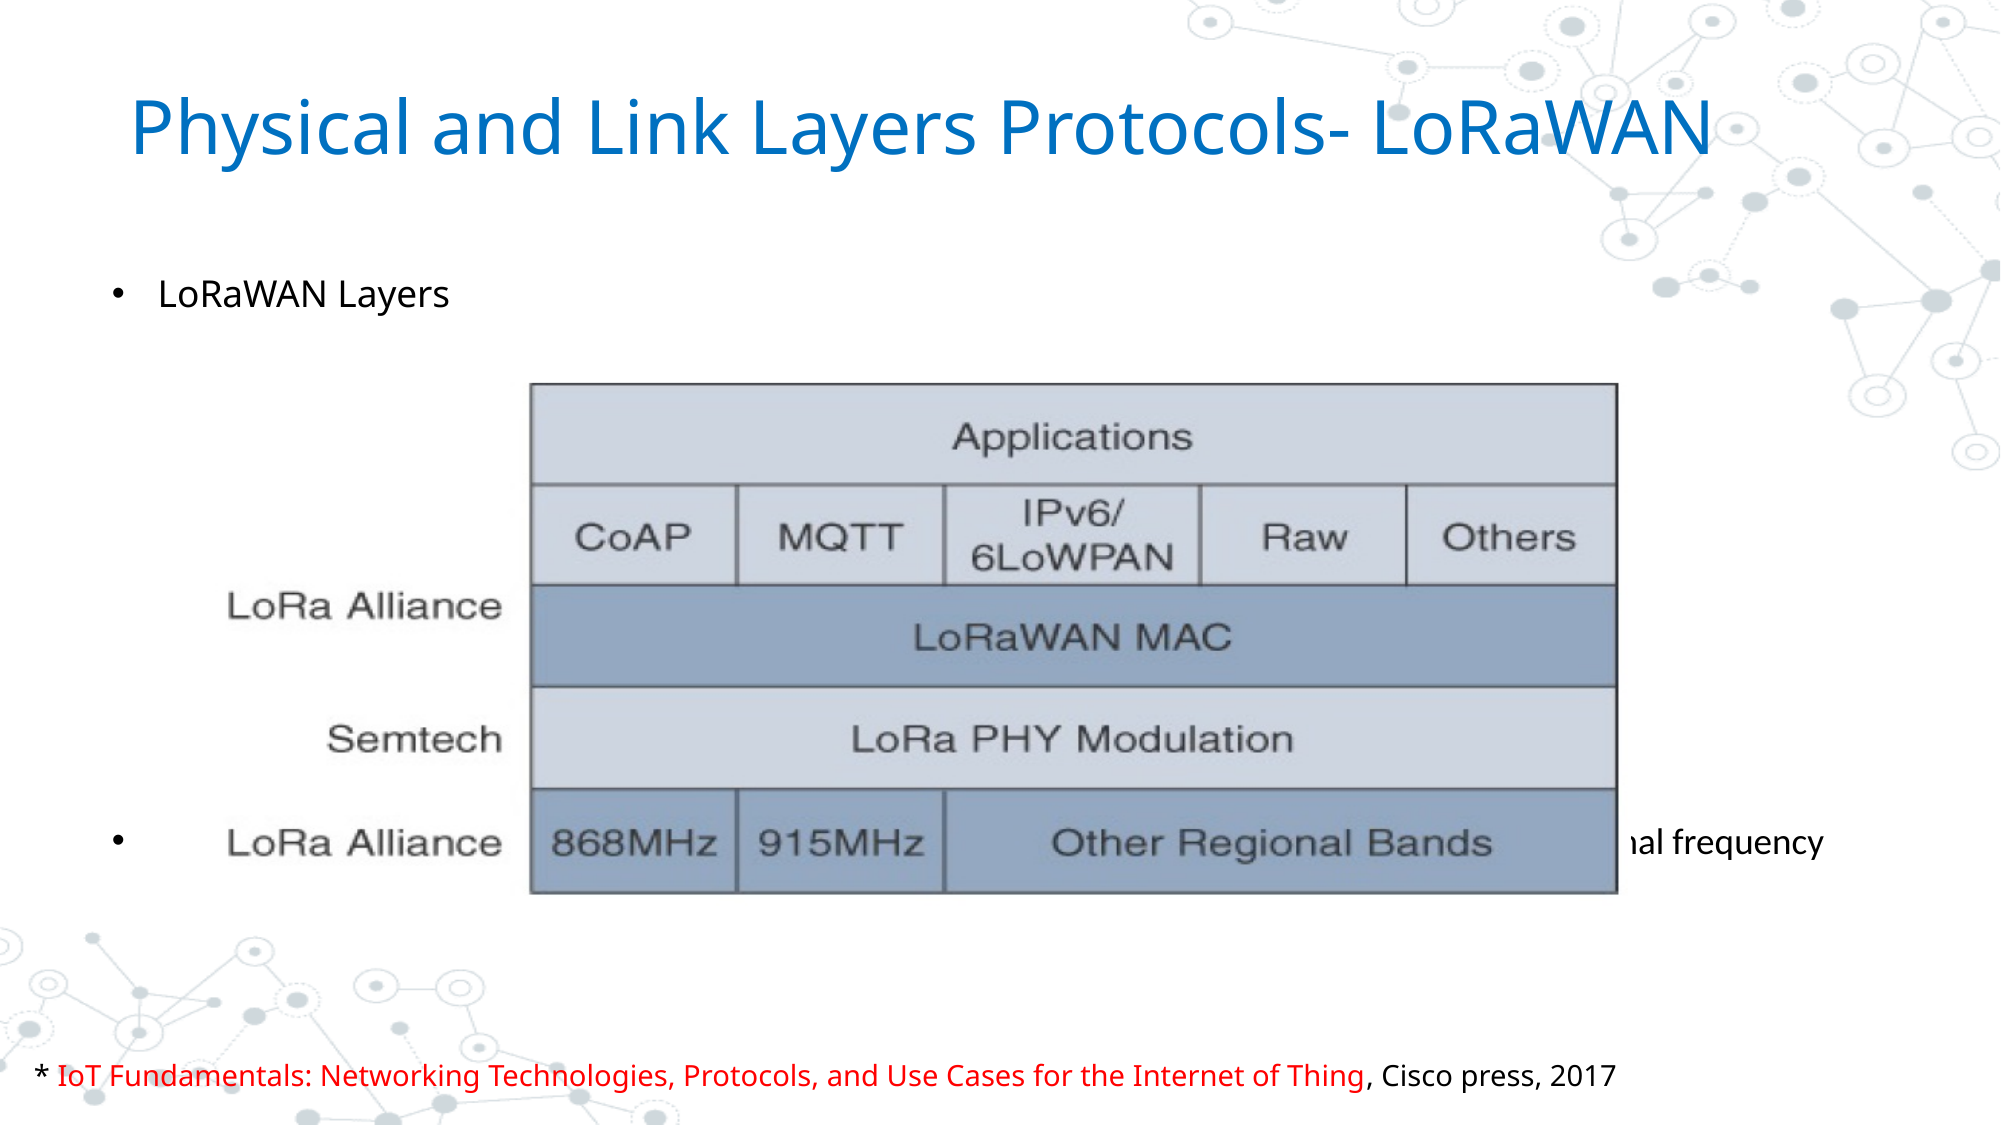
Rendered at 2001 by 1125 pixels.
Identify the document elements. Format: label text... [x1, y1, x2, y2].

title Physical and Link Layers Protocols- LoRaWAN [114, 61, 1886, 187]
text_box * IoT Fundamentals: Networking Technologies, Protocols, and Use Cases for the Internet of Thing, Cisco press, 2017 [26, 1050, 1895, 1100]
picture [0, 0, 2001, 1125]
list LoRaWAN Layers Semtech is responsible for the PHY layer, while the LoRa Alliance handles the MAC layer and regional frequency bands [96, 263, 1867, 990]
